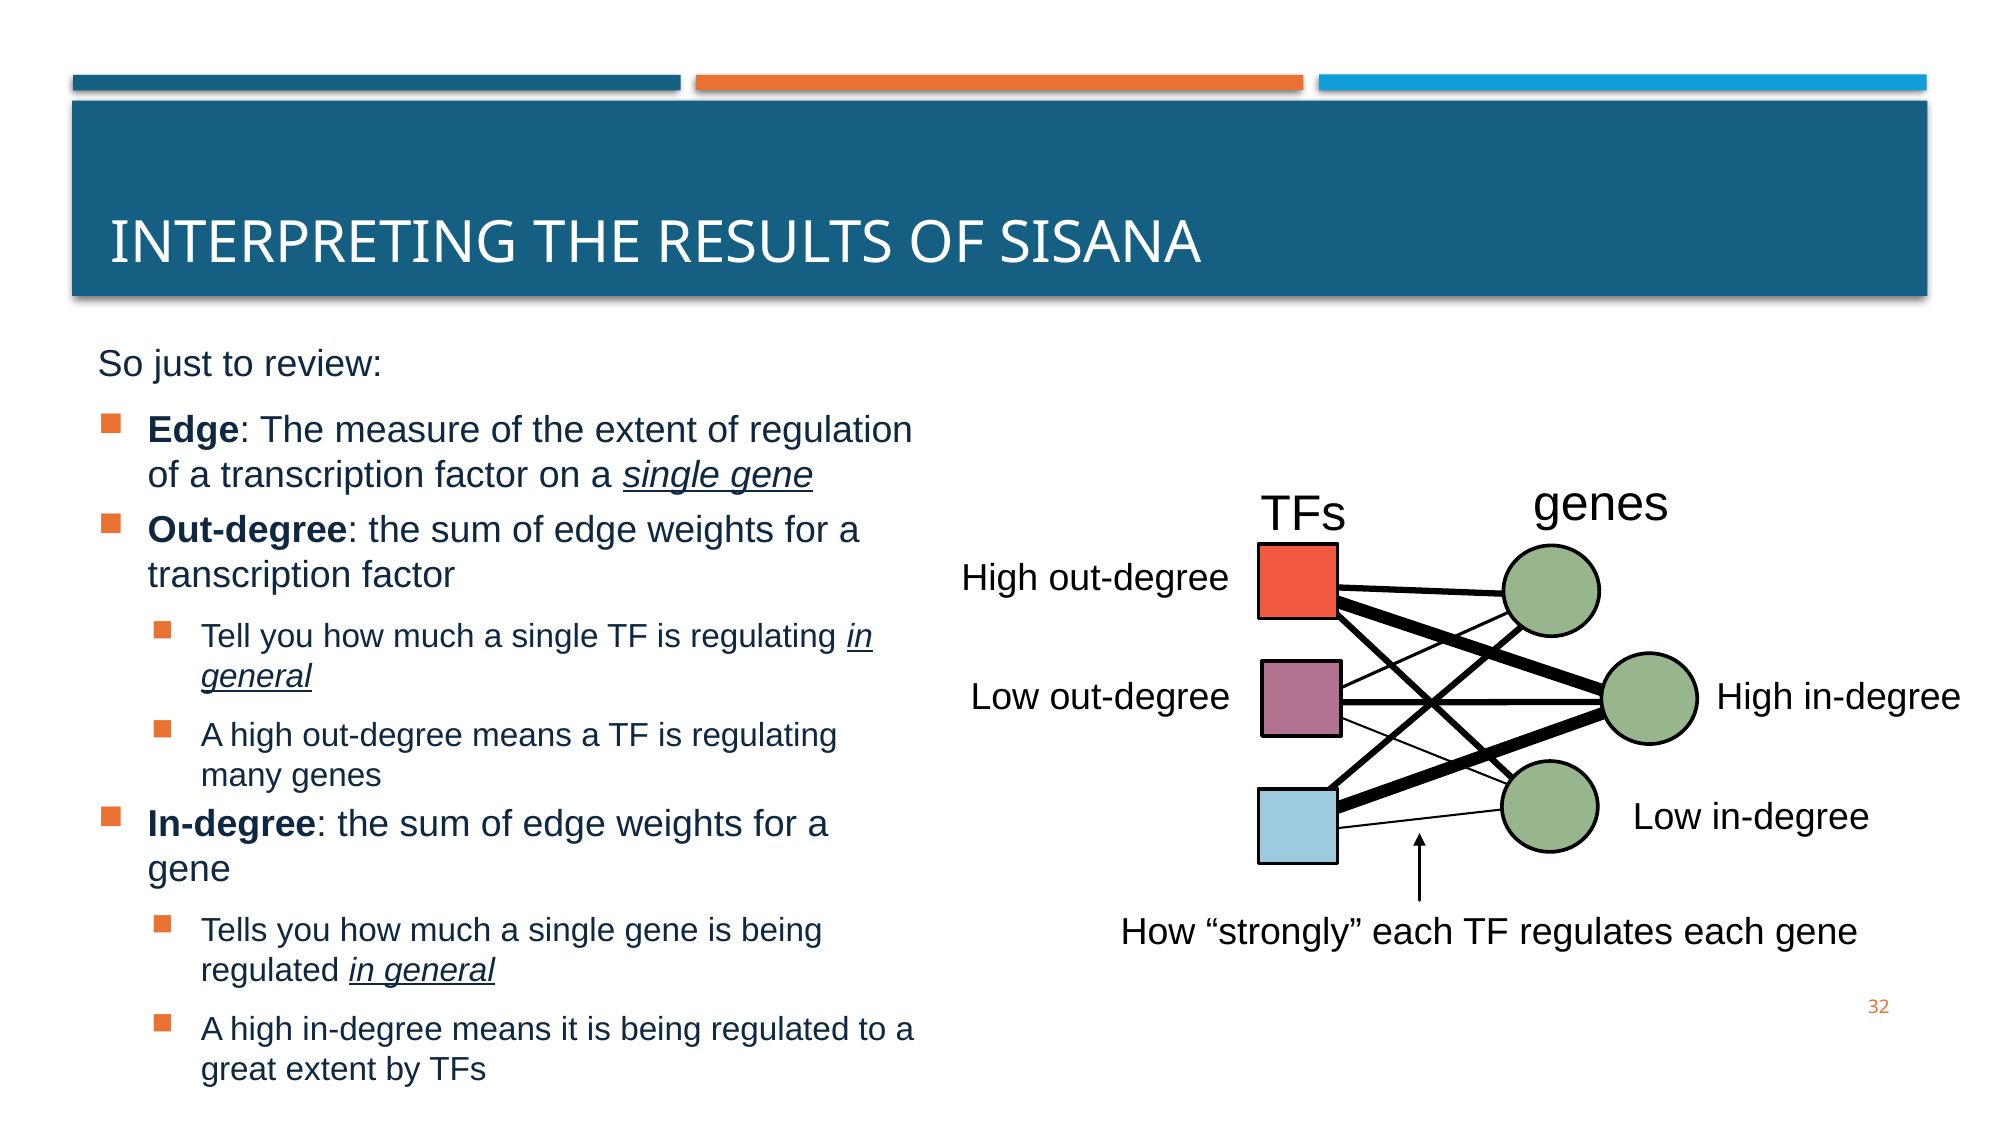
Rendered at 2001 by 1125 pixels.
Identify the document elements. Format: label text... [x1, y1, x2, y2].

title Interpreting the results of sisana [95, 115, 1905, 282]
text_box Low out-degree [955, 664, 1238, 725]
slide_number 32 [1732, 977, 1905, 1037]
text_box Out-degree: the sum of edge weights for a transcription factor Tell you how much a single TF is regulating in general A high out-degree means a TF is regulating many genes [82, 503, 933, 791]
text_box In-degree: the sum of edge weights for a gene Tells you how much a single gene is being regulated in general A high in-degree means it is being regulated to a great extent by TFs [82, 791, 933, 1095]
list So just to review: [82, 331, 921, 398]
text_box Edge: The measure of the extent of regulation of a transcription factor on a single gene [82, 398, 933, 503]
text_box High in-degree [1703, 664, 1977, 725]
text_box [1100, 832, 1879, 961]
text_box High out-degree [946, 545, 1238, 606]
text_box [1244, 462, 1698, 830]
text_box Low in-degree [1703, 784, 1885, 845]
